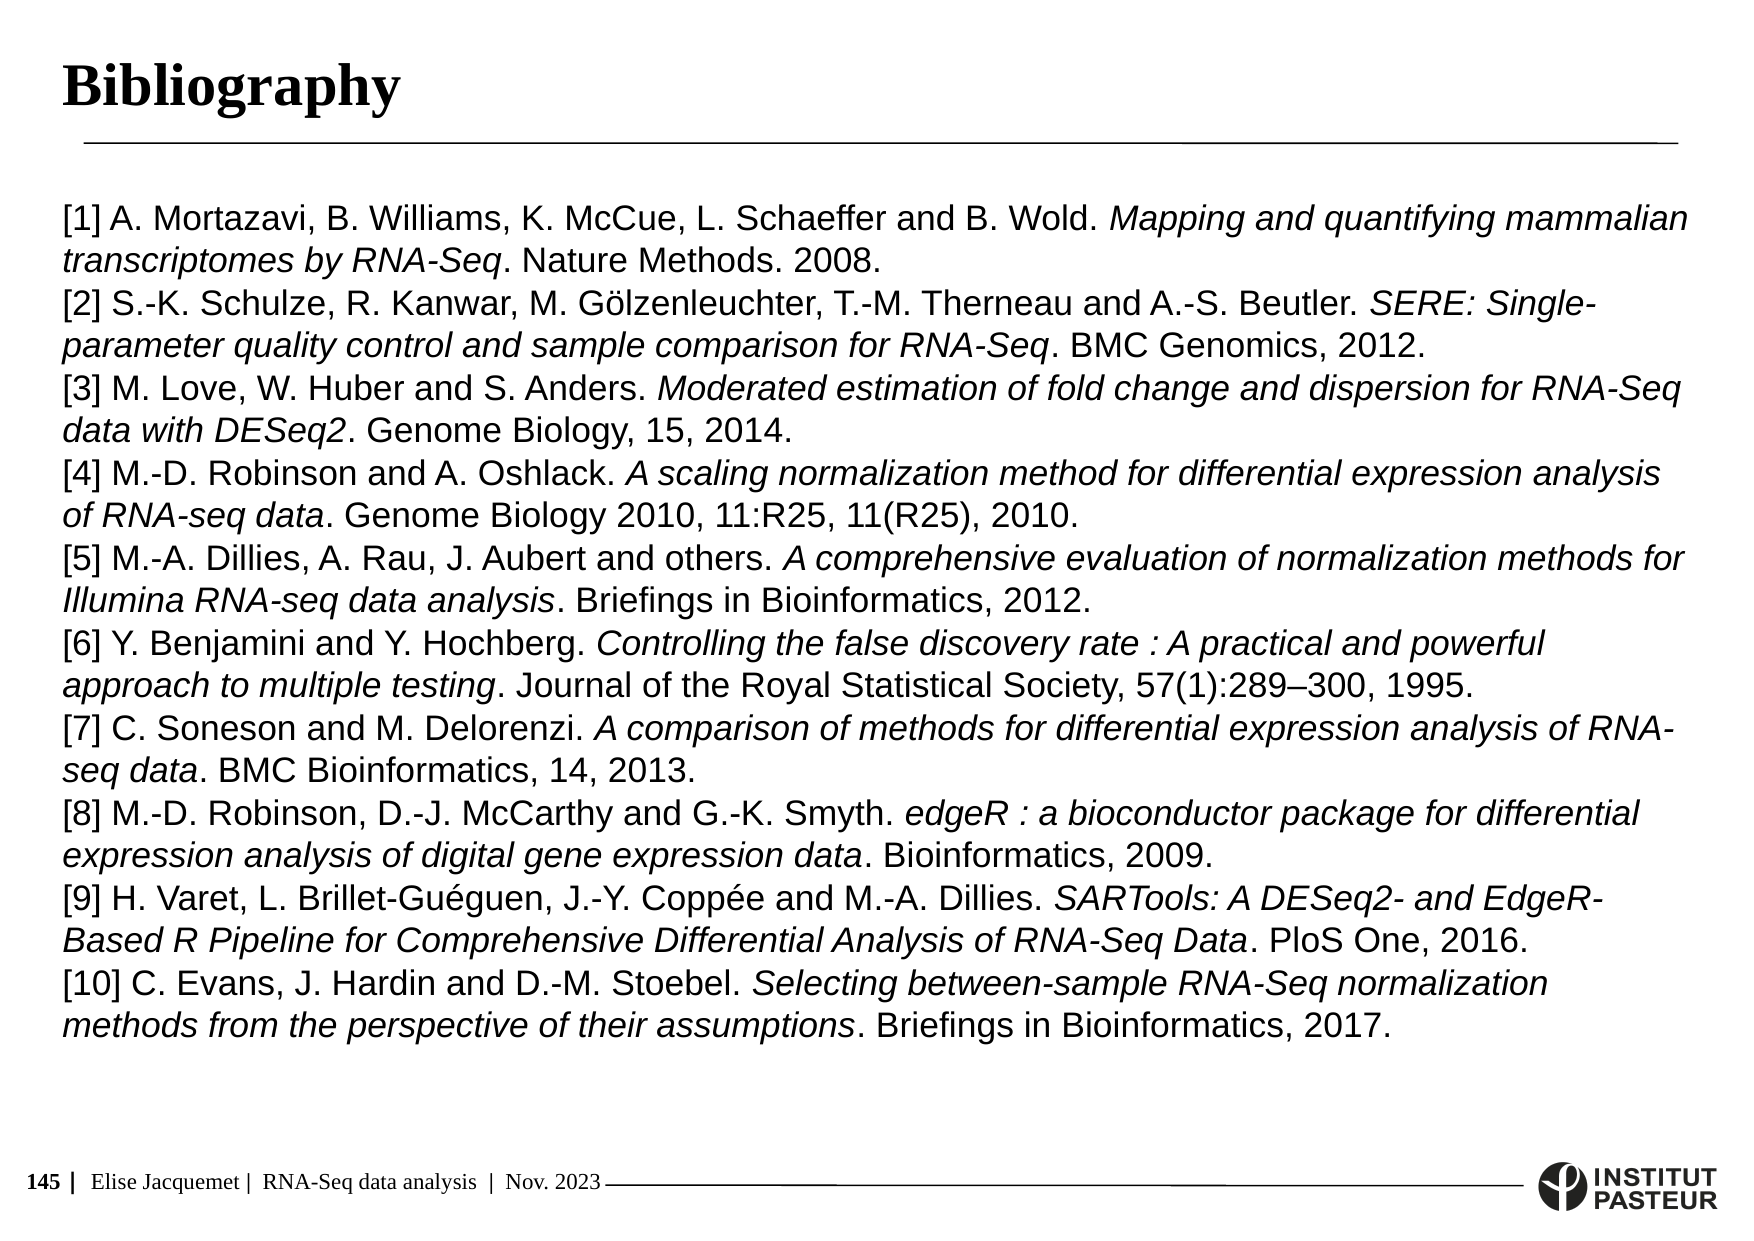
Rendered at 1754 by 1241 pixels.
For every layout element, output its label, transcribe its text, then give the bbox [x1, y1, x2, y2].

picture [1534, 1155, 1722, 1218]
text_box [1] A. Mortazavi, B. Williams, K. McCue, L. Schaeffer and B. Wold. Mapping and quantifying mammalian transcriptomes by RNA-Seq. Nature Methods. 2008. [2] S.-K. Schulze, R. Kanwar, M. Gölzenleuchter, T.-M. Therneau and A.-S. Beutler. SERE: Single-parameter quality control and sample comparison for RNA-Seq. BMC Genomics, 2012. [3] M. Love, W. Huber and S. Anders. Moderated estimation of fold change and dispersion for RNA-Seq data with DESeq2. Genome Biology, 15, 2014. [4] M.-D. Robinson and A. Oshlack. A scaling normalization method for differential expression analysis of RNA-seq data. Genome Biology 2010, 11:R25, 11(R25), 2010. [5] M.-A. Dillies, A. Rau, J. Aubert and others. A comprehensive evaluation of normalization methods for Illumina RNA-seq data analysis. Briefings in Bioinformatics, 2012. [6] Y. Benjamini and Y. Hochberg. Controlling the false discovery rate : A practical and powerful approach to multiple testing. Journal of the Royal Statistical Society, 57(1):289–300, 1995. [7] C. Soneson and M. Delorenzi. A comparison of methods for differential expression analysis of RNA-seq data. BMC Bioinformatics, 14, 2013. [8] M.-D. Robinson, D.-J. McCarthy and G.-K. Smyth. edgeR : a bioconductor package for differential expression analysis of digital gene expression data. Bioinformatics, 2009. [9] H. Varet, L. Brillet-Guéguen, J.-Y. Coppée and M.-A. Dillies. SARTools: A DESeq2- and EdgeR-Based R Pipeline for Comprehensive Differential Analysis of RNA-Seq Data. PloS One, 2016. [10] C. Evans, J. Hardin and D.-M. Stoebel. Selecting between-sample RNA-Seq normalization methods from the perspective of their assumptions. Briefings in Bioinformatics, 2017. [62, 194, 1692, 1152]
text_box Bibliography [62, 2, 1692, 160]
